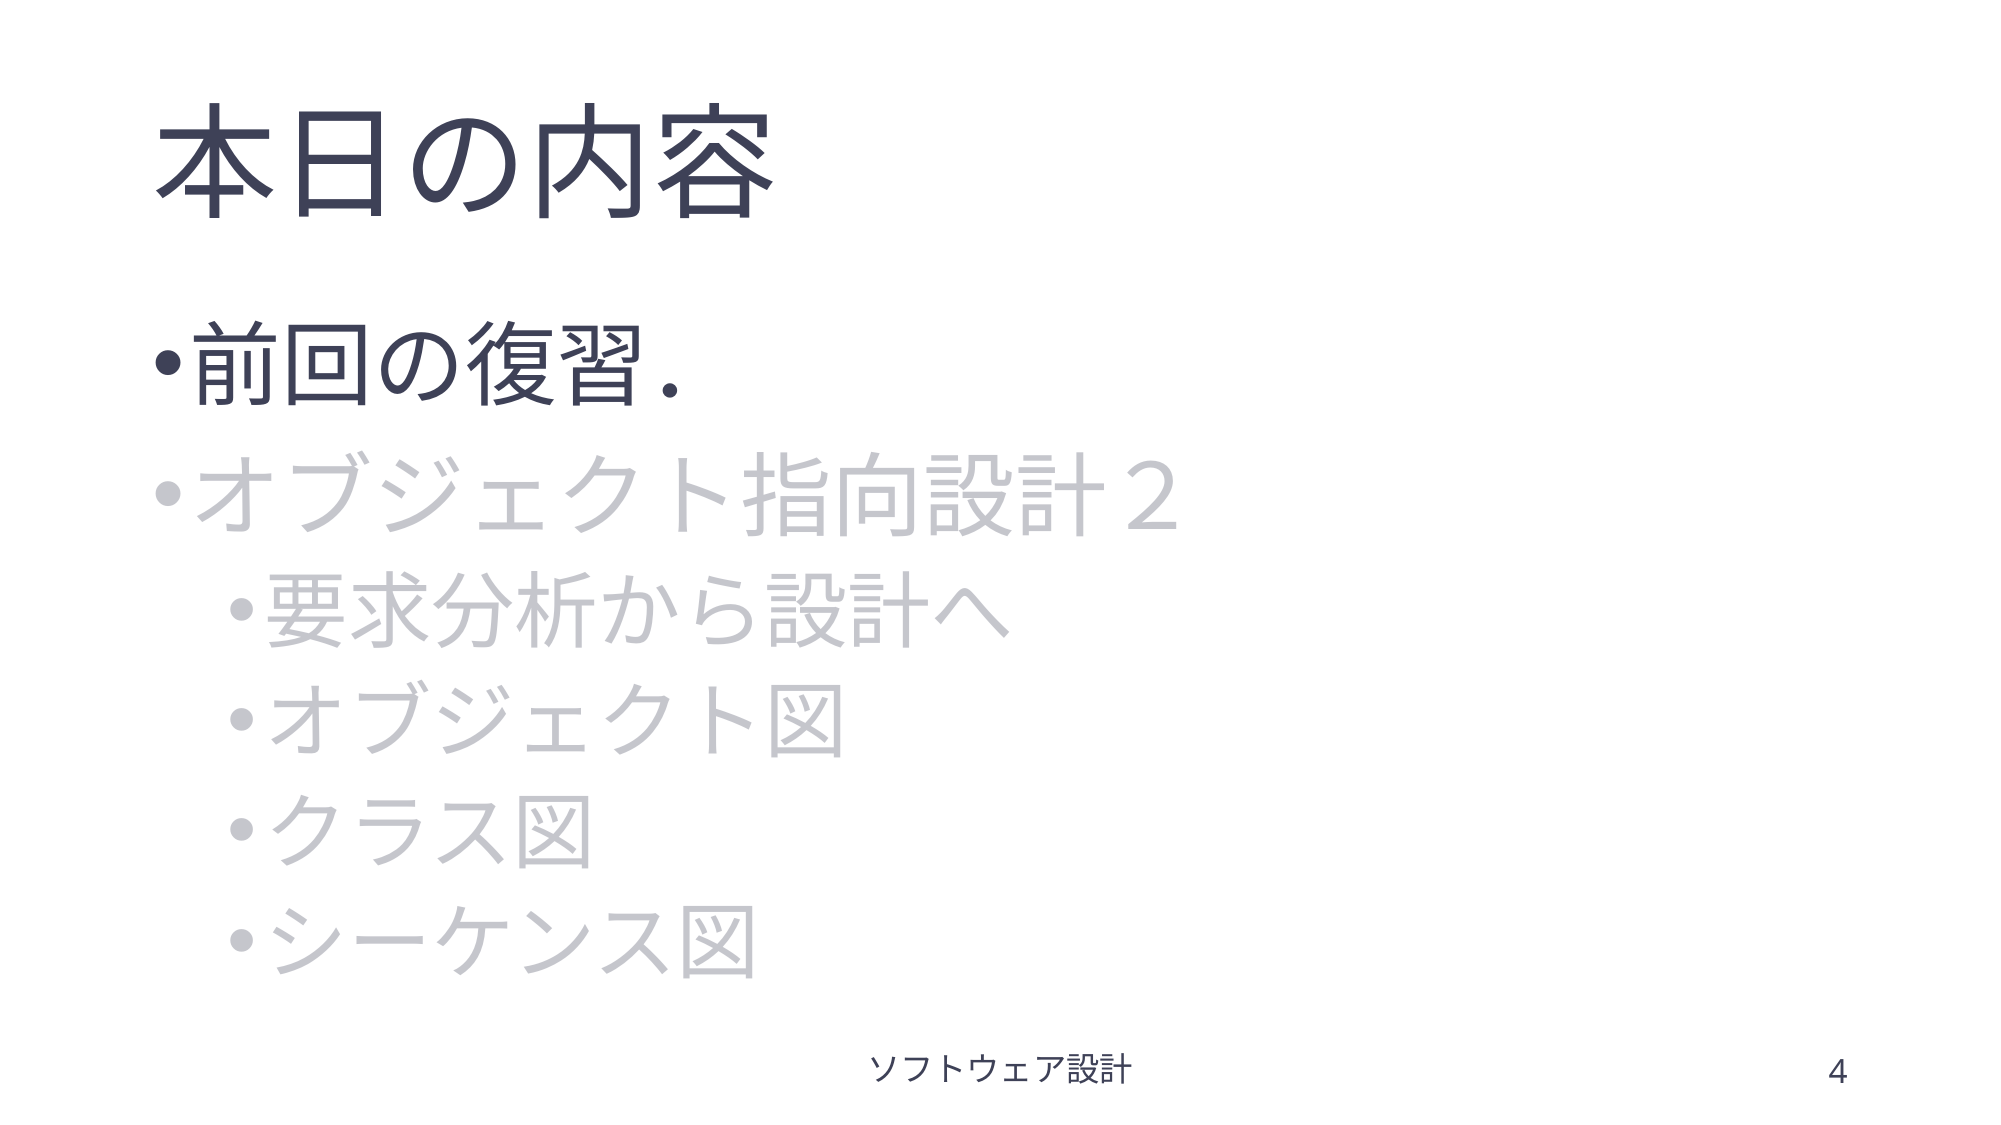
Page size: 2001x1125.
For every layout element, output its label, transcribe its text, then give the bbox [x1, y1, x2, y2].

list 前回の復習． オブジェクト指向設計２ 要求分析から設計へ オブジェクト図 クラス図 シーケンス図 [137, 299, 1863, 1014]
title 本日の内容 [137, 59, 1863, 278]
text_box [47, 418, 1584, 1014]
slide_number 4 [1412, 1042, 1863, 1103]
footer ソフトウェア設計 [662, 1042, 1338, 1103]
